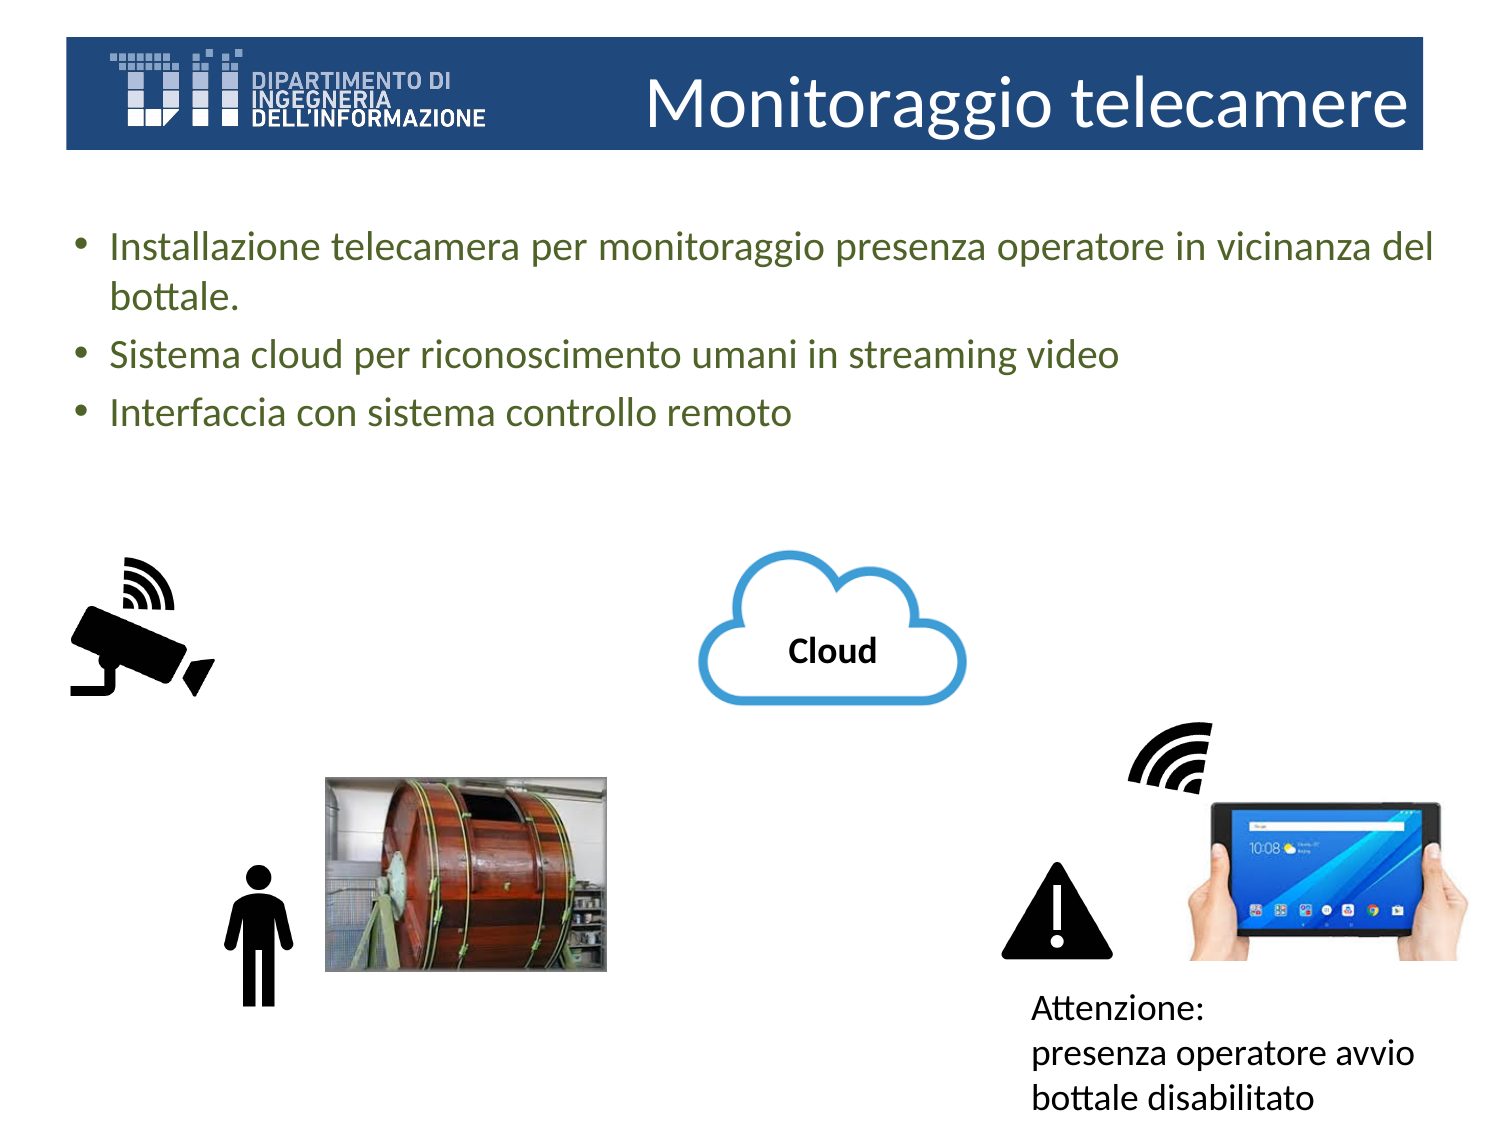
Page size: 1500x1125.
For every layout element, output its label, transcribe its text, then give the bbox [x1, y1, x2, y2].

picture [689, 532, 978, 723]
picture [1074, 660, 1475, 961]
text_box Installazione telecamera per monitoraggio presenza operatore in vicinanza del bottale. Sistema cloud per riconoscimento umani in streaming video Interfaccia con sistema controllo remoto [50, 211, 1450, 930]
text_box Attenzione: presenza operatore avvio bottale disabilitato [1016, 975, 1474, 1125]
picture [995, 849, 1119, 973]
picture [182, 777, 608, 1011]
picture [67, 516, 216, 723]
title Monitoraggio telecamere [75, 45, 1425, 150]
